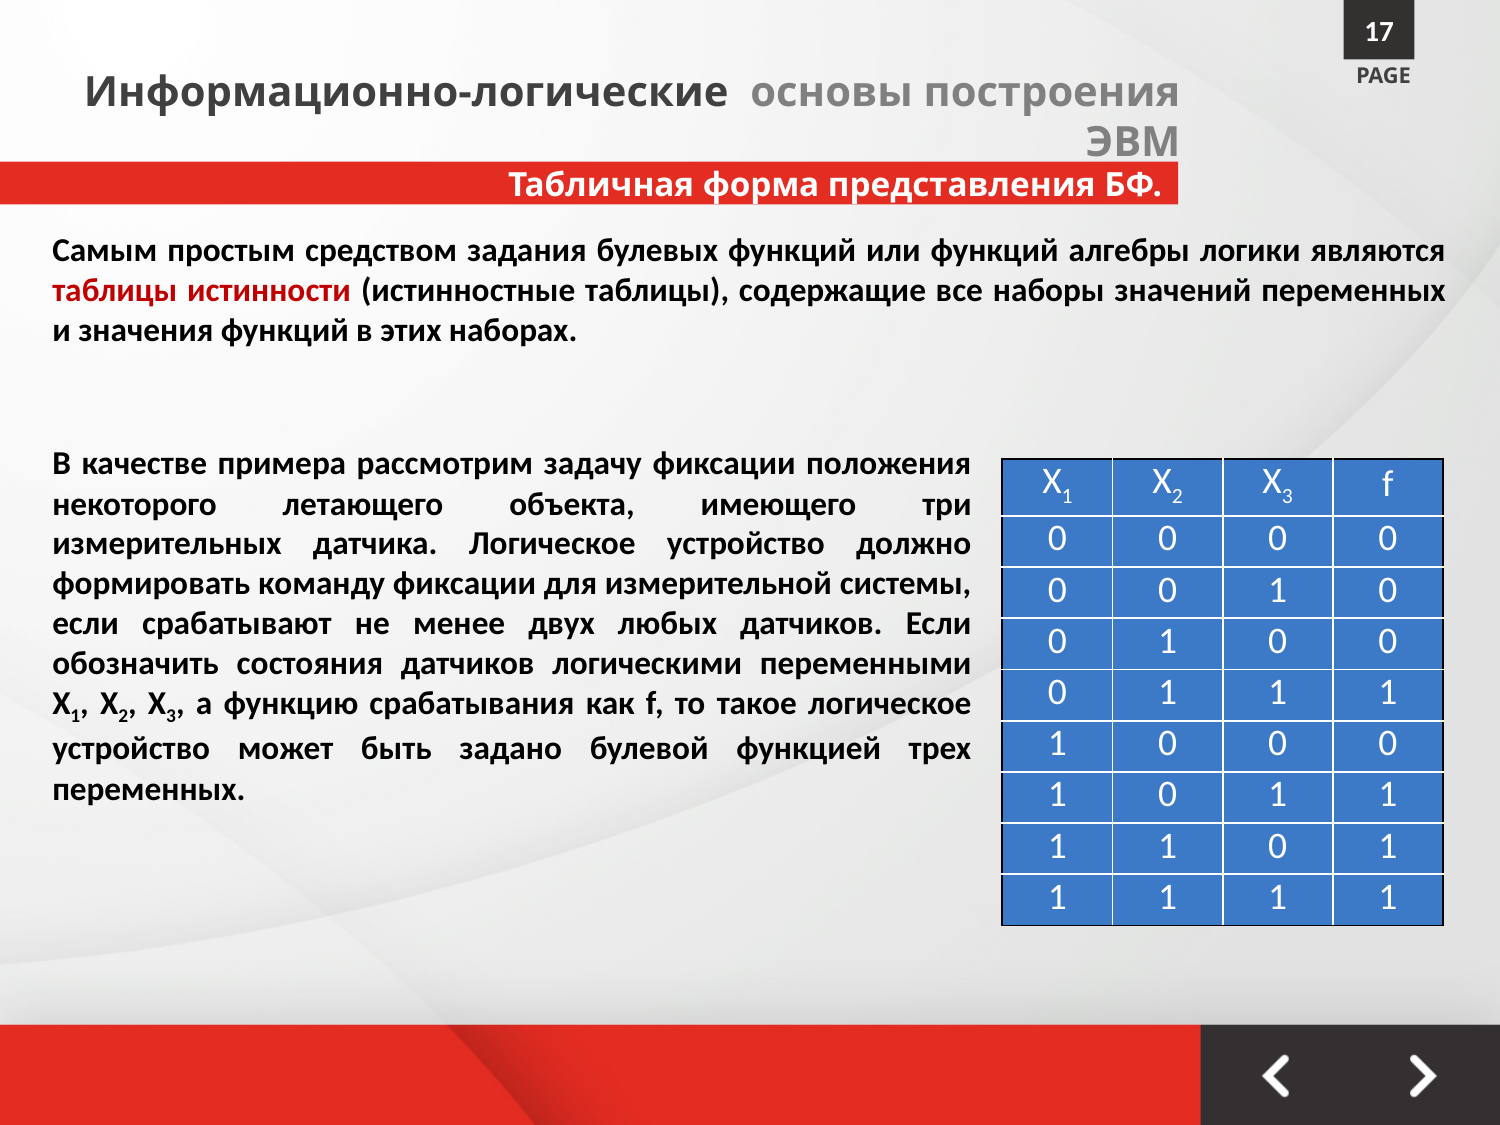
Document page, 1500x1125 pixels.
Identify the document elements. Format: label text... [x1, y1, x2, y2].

table_cell 1 [1003, 773, 1112, 822]
table_header f [1334, 460, 1442, 515]
table_cell 0 [1224, 619, 1332, 669]
table_cell 1 [1224, 875, 1332, 925]
table_cell 0 [1113, 517, 1222, 566]
table_cell 0 [1334, 619, 1442, 669]
table_cell 0 [1113, 773, 1222, 822]
table_cell 0 [1334, 517, 1442, 566]
table_cell 1 [1334, 824, 1442, 873]
text_box В качестве примера рассмотрим задачу фиксации положения некоторого летающего объекта, имеющего три измерительных датчика. Логическое устройство должно формировать команду фиксации для измерительной системы, если срабатывают не менее двух любых датчиков. Если обозначить состояния датчиков логическими переменными X1, X2, X3, а функцию срабатывания как f, то такое логическое устройство может быть задано булевой функцией трех переменных. [37, 434, 988, 814]
table_cell 1 [1334, 875, 1442, 925]
table_cell 1 [1113, 670, 1222, 720]
table_cell 0 [1003, 670, 1112, 720]
table_cell 0 [1113, 568, 1222, 617]
table_cell 1 [1224, 568, 1332, 617]
table_cell 1 [1334, 670, 1442, 720]
text_box 17 [1342, 0, 1417, 61]
table_cell 0 [1003, 619, 1112, 669]
text_box Информационно-логические основы построения ЭВМ [22, 57, 1196, 173]
table_cell 1 [1113, 619, 1222, 669]
table_cell 1 [1334, 773, 1442, 822]
table_cell 1 [1003, 722, 1112, 771]
table_cell 0 [1334, 568, 1442, 617]
table_header X1 [1003, 460, 1112, 515]
table_header X3 [1224, 460, 1332, 515]
table_cell 1 [1113, 875, 1222, 925]
table_cell 0 [1334, 722, 1442, 771]
table_cell 1 [1224, 773, 1332, 822]
table_cell 0 [1113, 722, 1222, 771]
picture [0, 0, 1500, 1125]
table_cell 0 [1224, 722, 1332, 771]
table_cell 1 [1003, 824, 1112, 873]
text_box Самым простым средством задания булевых функций или функций алгебры логики являются таблицы истинности (истинностные таблицы), содержащие все наборы значений переменных и значения функций в этих наборах. [37, 221, 1463, 356]
table_cell 1 [1113, 824, 1222, 873]
table_cell 0 [1003, 568, 1112, 617]
text_box PAGE [1341, 54, 1426, 96]
table_cell 0 [1224, 824, 1332, 873]
table_cell 0 [1224, 517, 1332, 566]
table_cell 0 [1003, 517, 1112, 566]
table_cell 1 [1003, 875, 1112, 925]
table_cell 1 [1224, 670, 1332, 720]
subtitle Табличная форма представления БФ. [0, 161, 1179, 205]
table_header X2 [1113, 460, 1222, 515]
